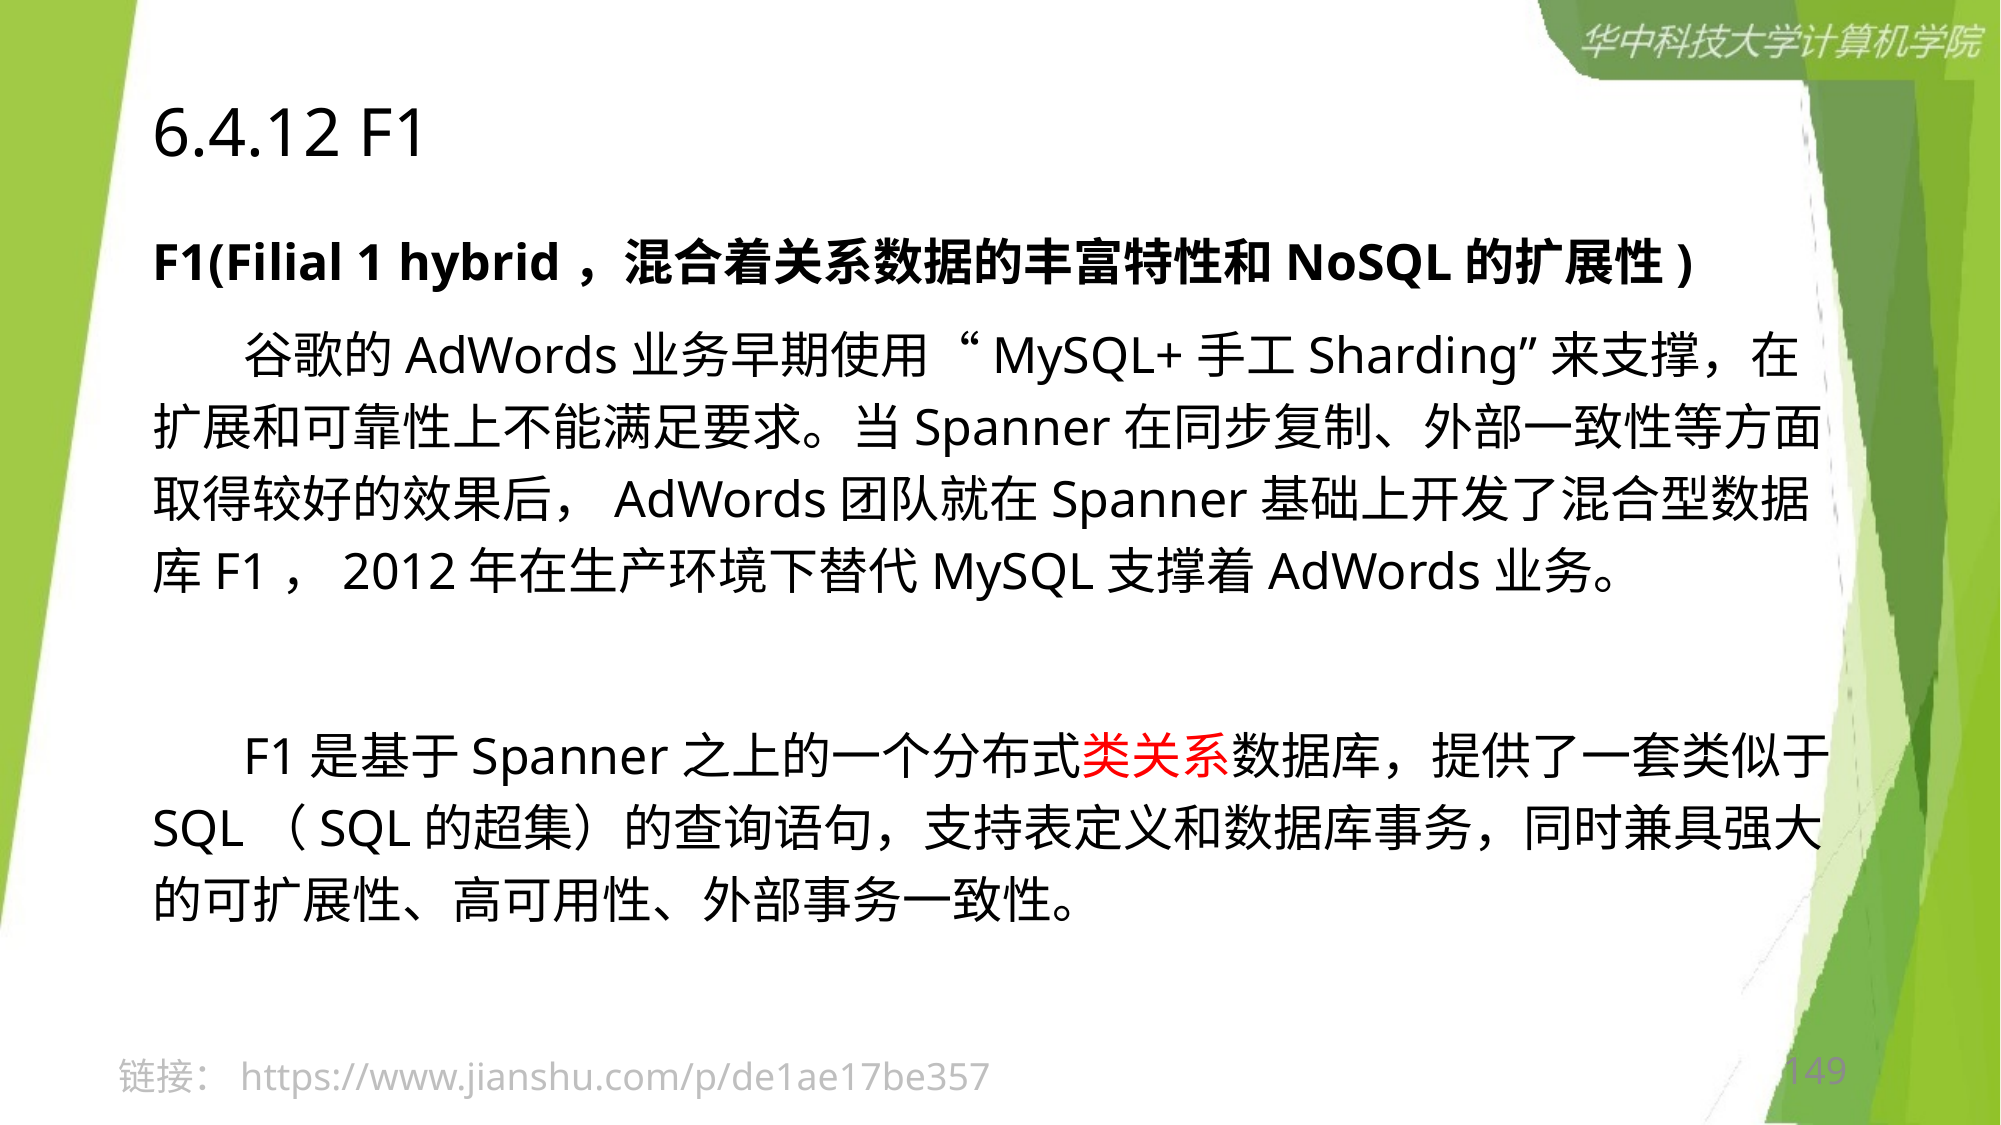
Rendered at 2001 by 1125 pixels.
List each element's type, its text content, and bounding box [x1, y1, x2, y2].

title 6.4.12 F1 [137, 59, 1863, 210]
picture [0, 0, 2001, 1125]
text_box 链接：https://www.jianshu.com/p/de1ae17be357 [103, 1045, 1006, 1105]
slide_number 149 [1412, 1042, 1863, 1103]
list F1(Filial 1 hybrid，混合着关系数据的丰富特性和NoSQL的扩展性) 谷歌的AdWords业务早期使用“MySQL+手工Sharding”来支撑，在扩展和可靠性上不能满足要求。当Spanner在同步复制、外部一致性等方面取得较好的效果后，AdWords团队就在Spanner基础上开发了混合型数据库F1，2012年在生产环境下替代MySQL支撑着AdWords业务。 F1是基于Spanner之上的一个分布式类关系数据库，提供了一套类似于SQL（SQL的超集）的查询语句，支持表定义和数据库事务，同时兼具强大的可扩展性、高可用性、外部事务一致性。 [137, 210, 1863, 1046]
